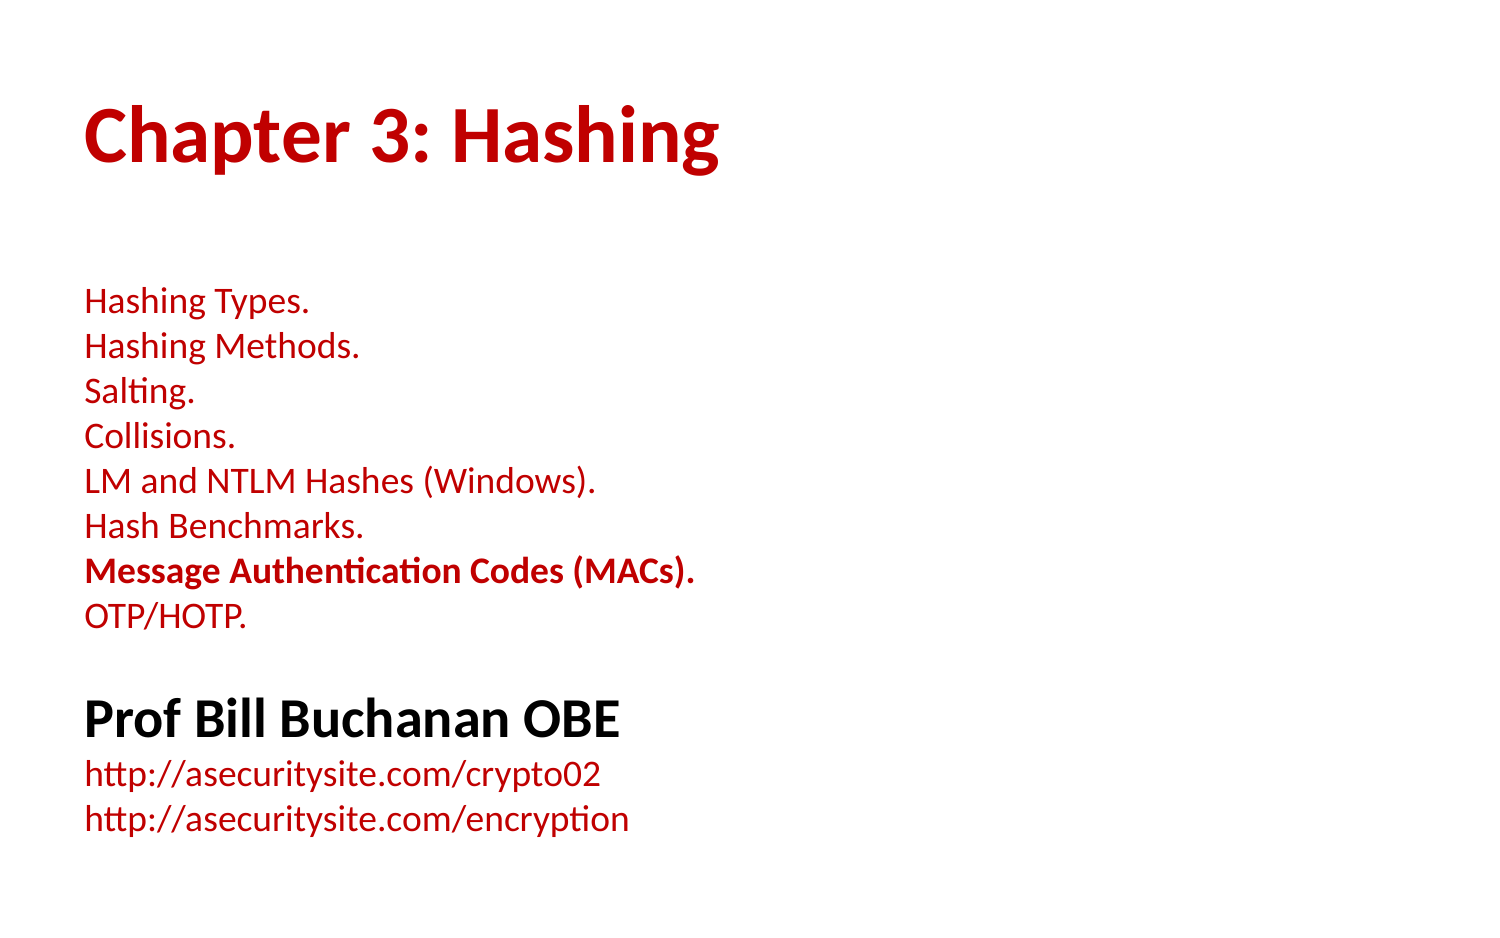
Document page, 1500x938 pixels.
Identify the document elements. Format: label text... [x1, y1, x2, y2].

title Chapter 3: Hashing Hashing Types. Hashing Methods. Salting. Collisions. LM and NTLM Hashes (Windows). Hash Benchmarks. Message Authentication Codes (MACs). OTP/HOTP. Prof Bill Buchanan OBE http://asecuritysite.com/crypto02 http://asecuritysite.com/encryption [76, 47, 952, 918]
